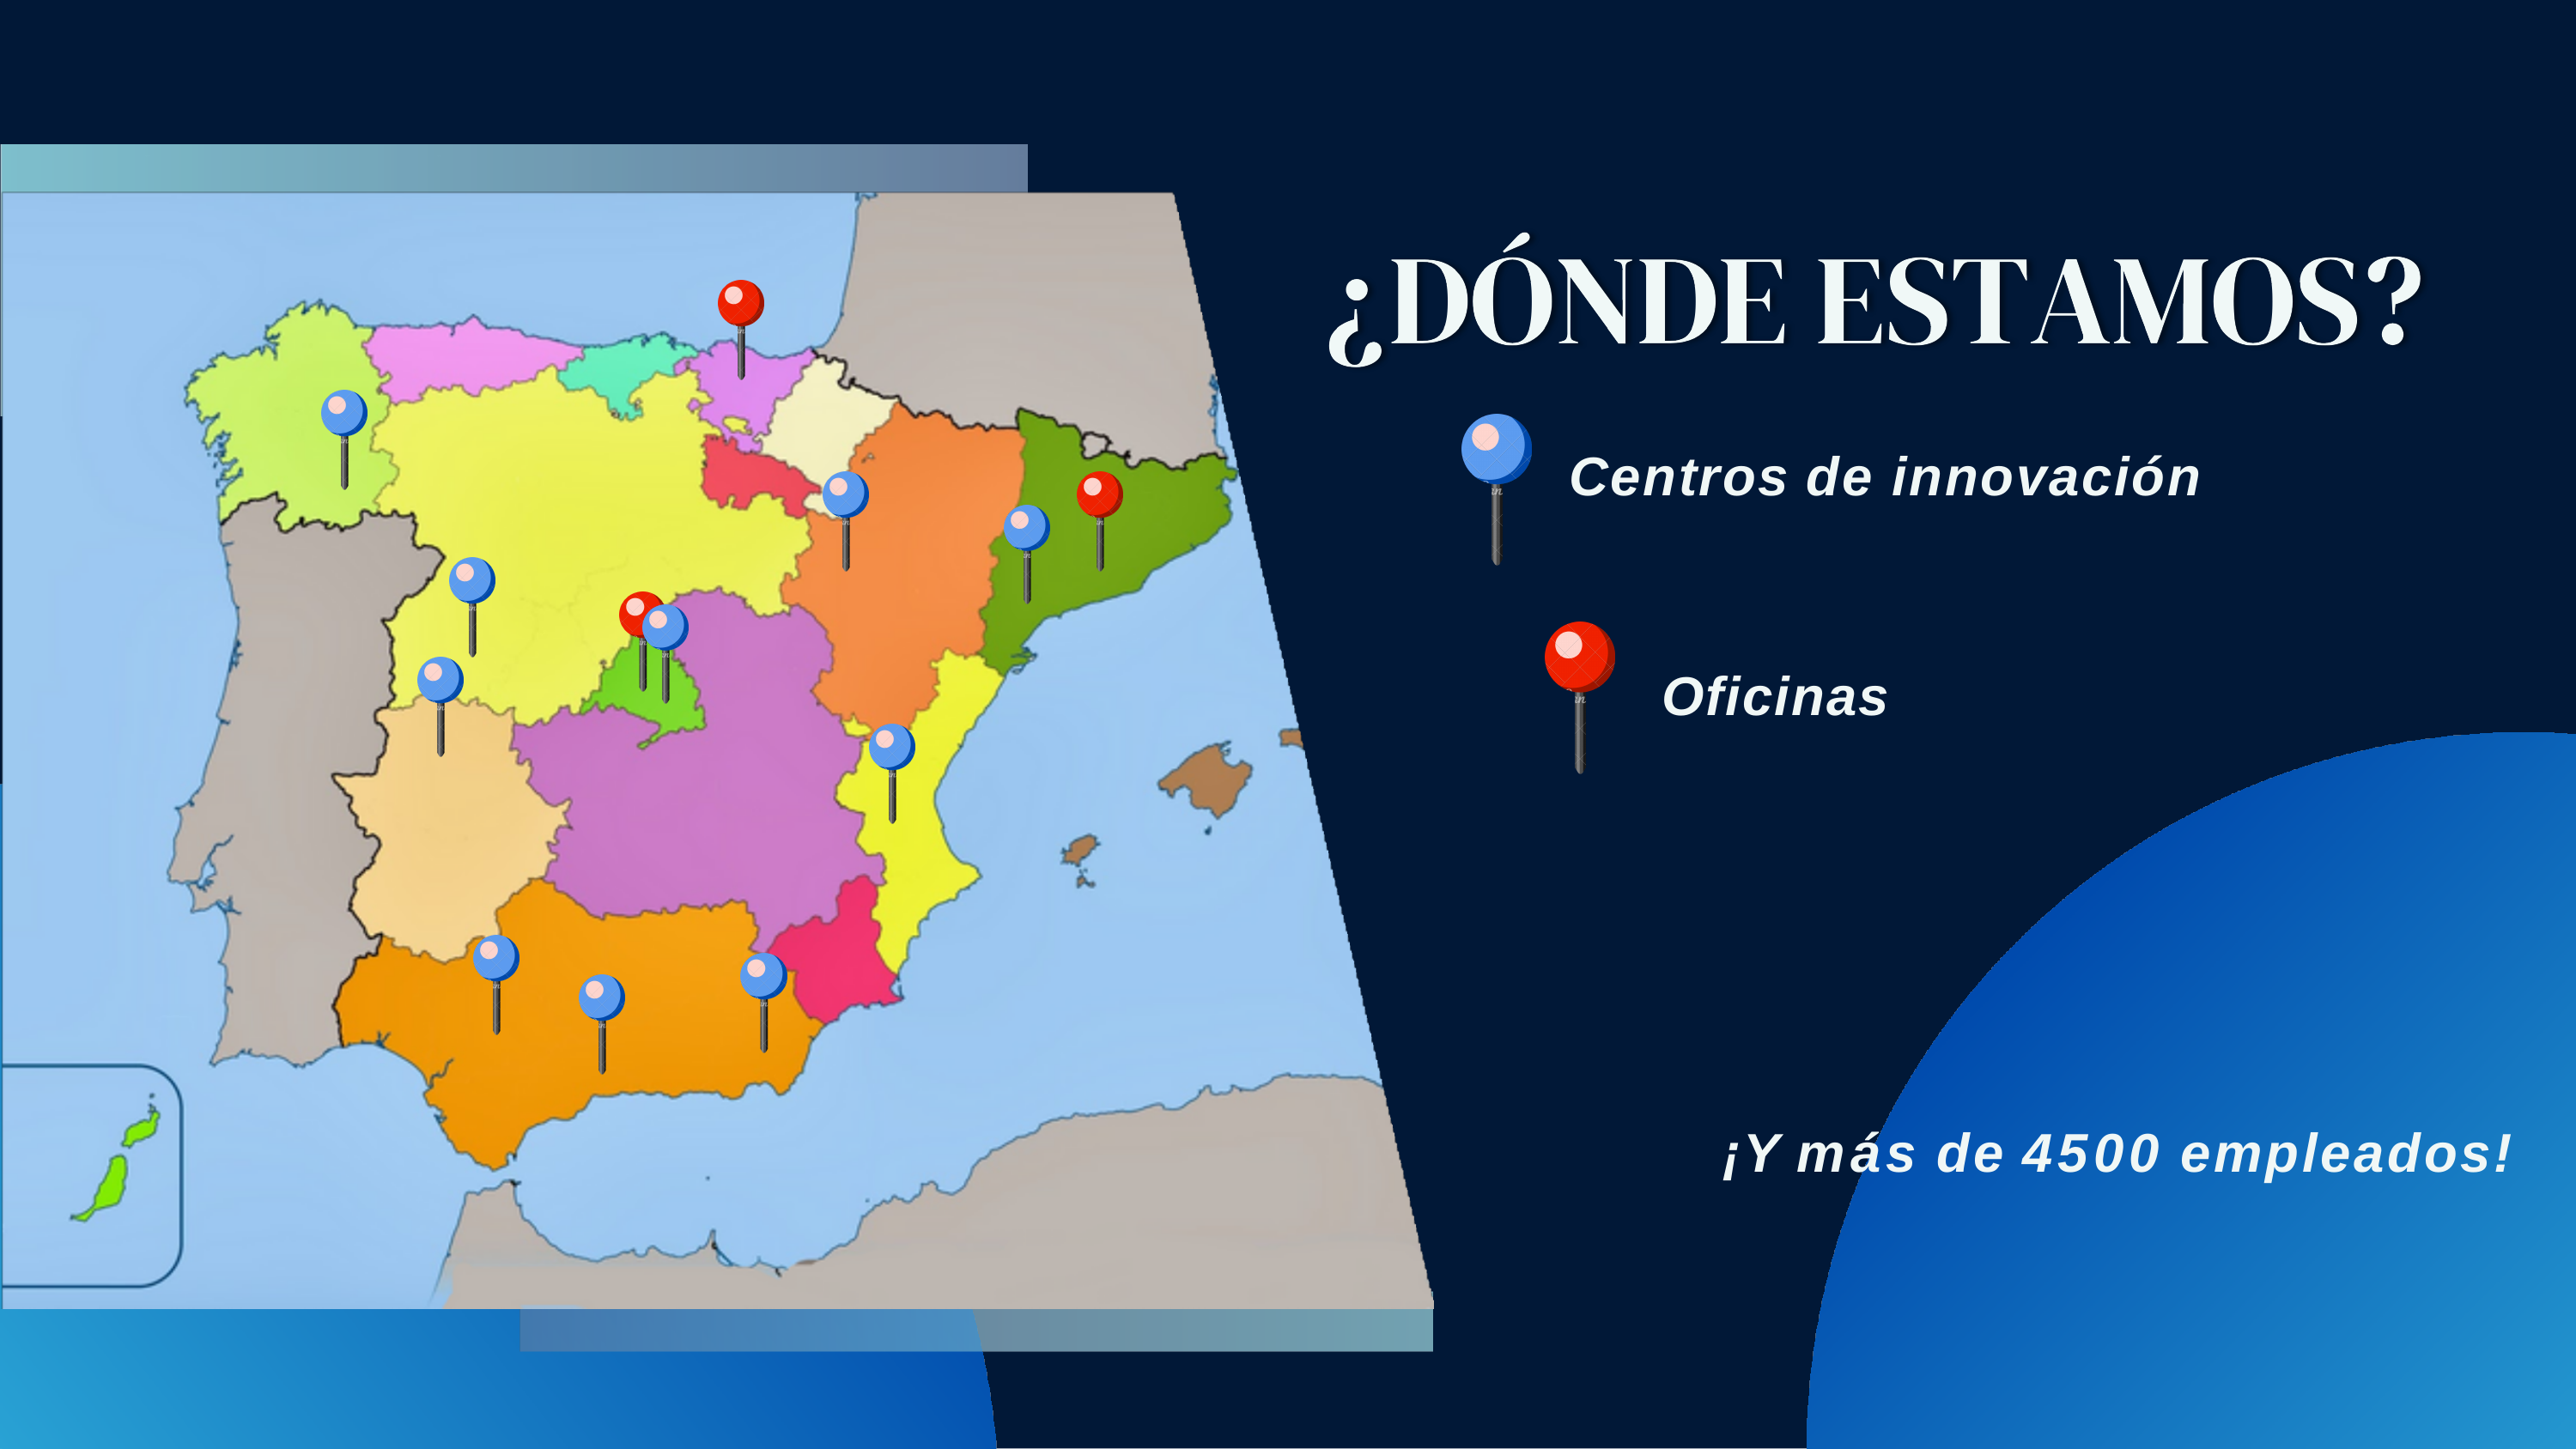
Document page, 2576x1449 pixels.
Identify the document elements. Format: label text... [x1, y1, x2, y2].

picture [1545, 621, 1616, 774]
picture [740, 953, 787, 1053]
picture [579, 974, 625, 1075]
picture [0, 144, 1028, 188]
picture [868, 724, 915, 824]
picture [1004, 504, 1051, 604]
picture [320, 390, 368, 490]
picture [473, 935, 519, 1035]
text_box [0, 188, 1434, 1449]
text_box ¡Y más de 4500 empleados! [1721, 1115, 1801, 1183]
picture [1807, 732, 2576, 1449]
picture [1077, 471, 1123, 572]
picture [1461, 414, 1533, 567]
picture [1324, 211, 2436, 386]
picture [717, 280, 764, 380]
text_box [416, 557, 496, 757]
title Centros de innovación [1567, 439, 2209, 683]
picture [823, 471, 869, 572]
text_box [619, 591, 690, 704]
text_box Oficinas [1659, 658, 1897, 726]
